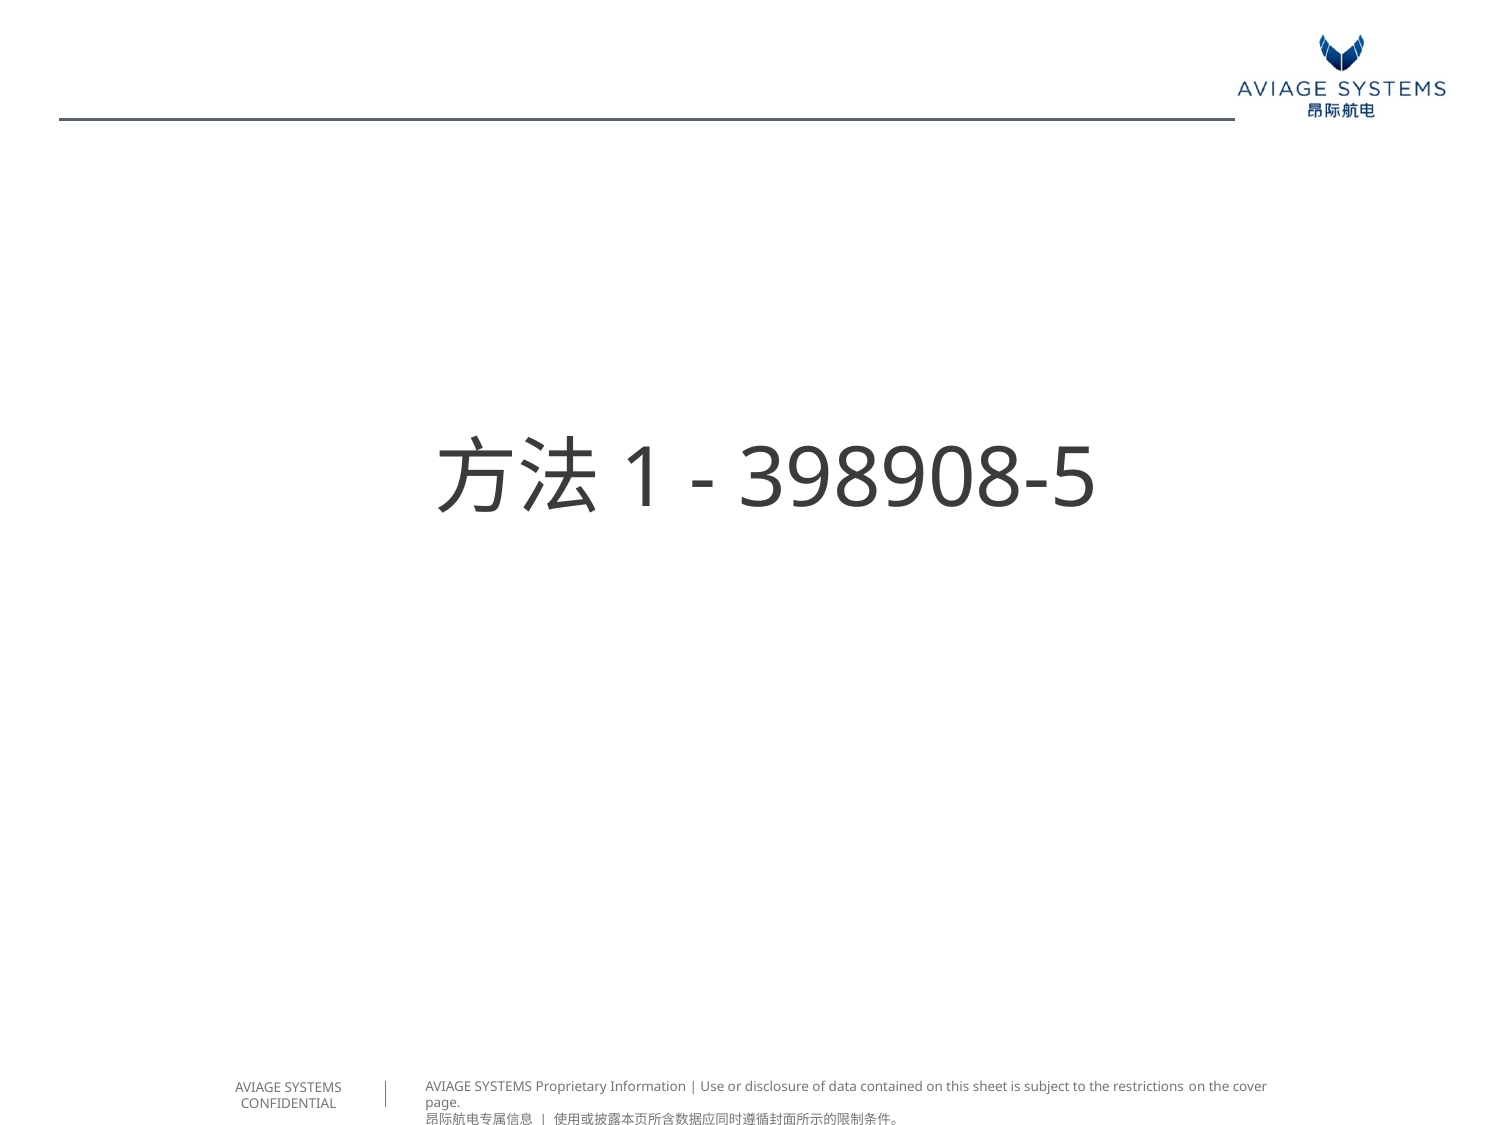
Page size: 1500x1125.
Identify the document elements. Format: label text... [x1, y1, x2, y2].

picture [1236, 34, 1450, 120]
text_box 方法1 - 398908-5 [236, 415, 1296, 531]
